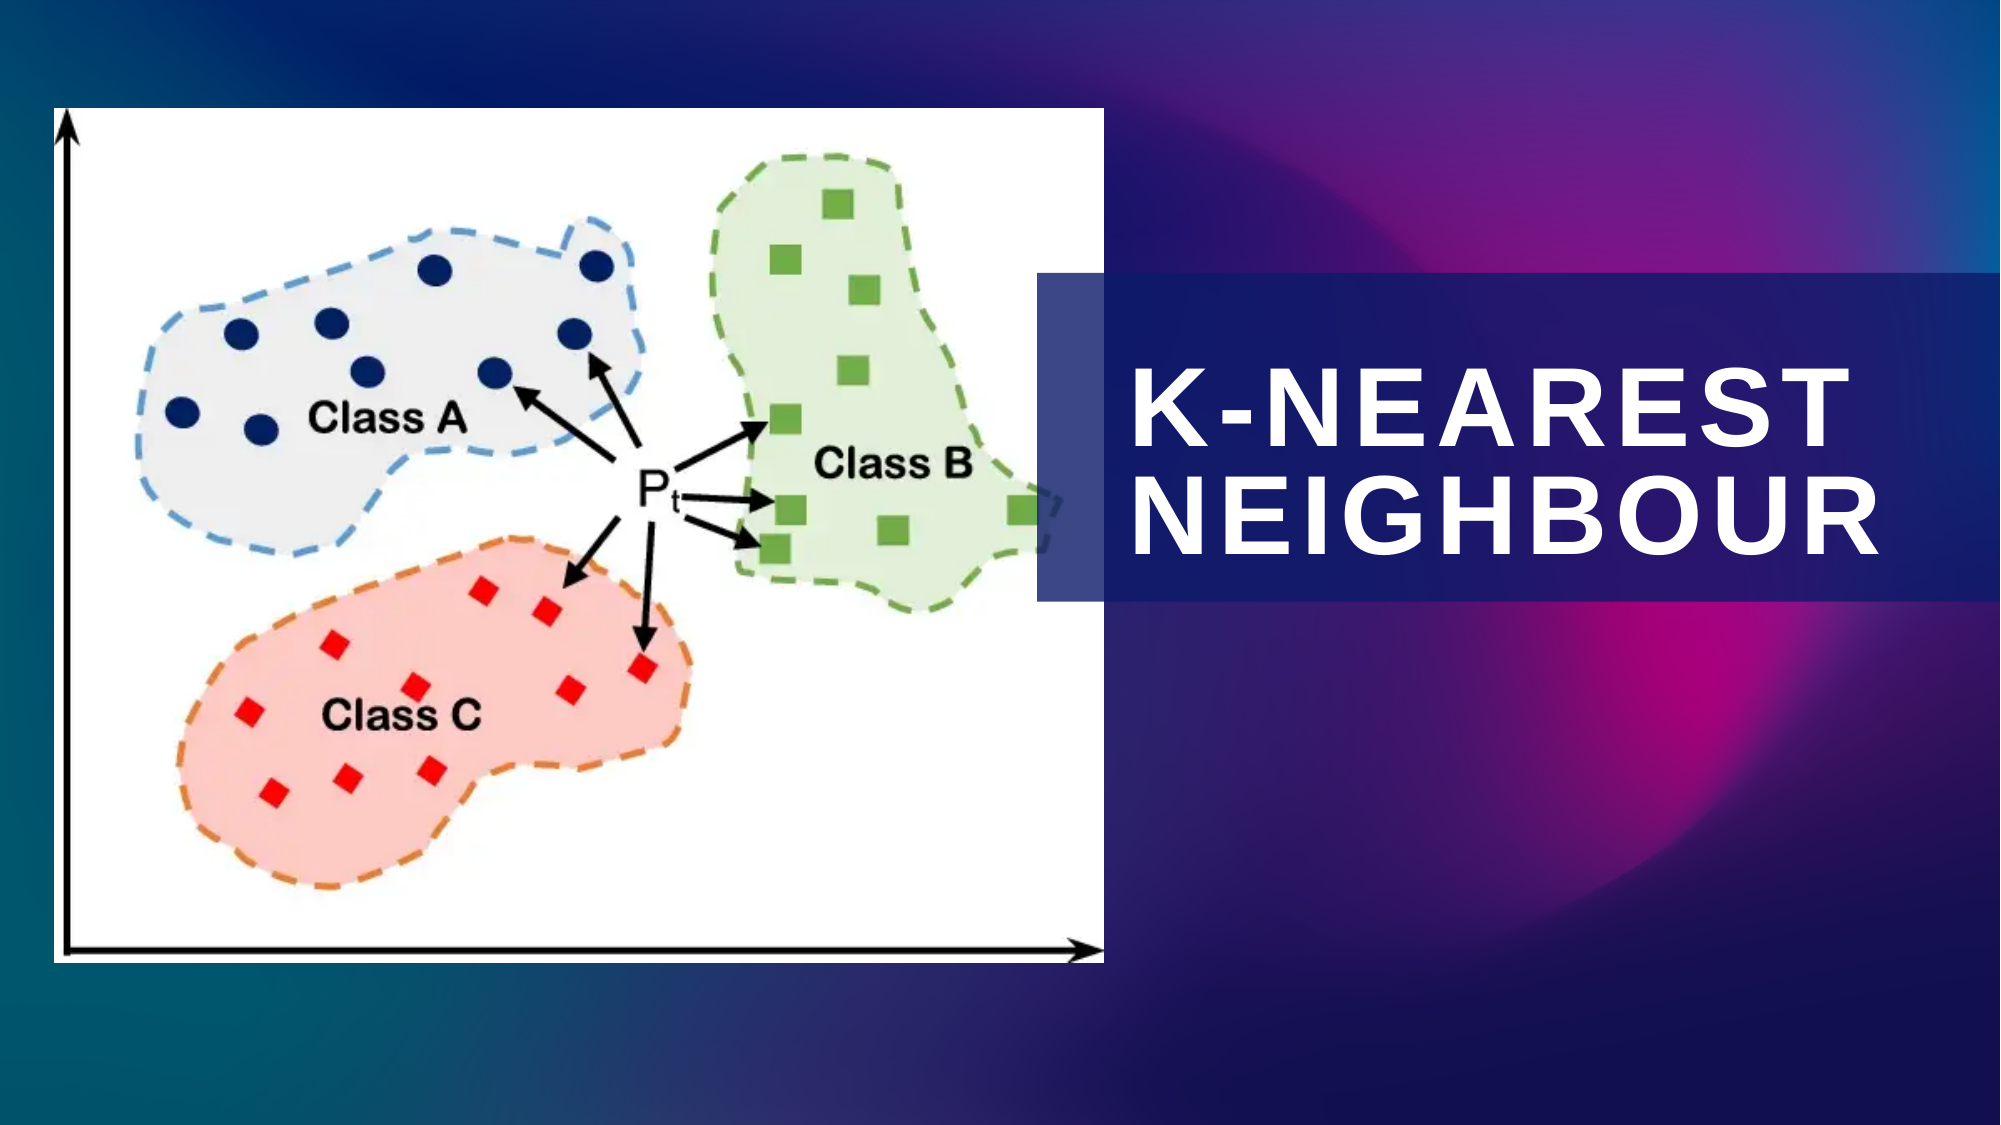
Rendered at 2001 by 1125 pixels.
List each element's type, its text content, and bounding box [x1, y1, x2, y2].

list [1119, 472, 1927, 528]
title K-Nearest Neighbour [1104, 272, 2000, 602]
picture [0, 0, 2000, 1125]
